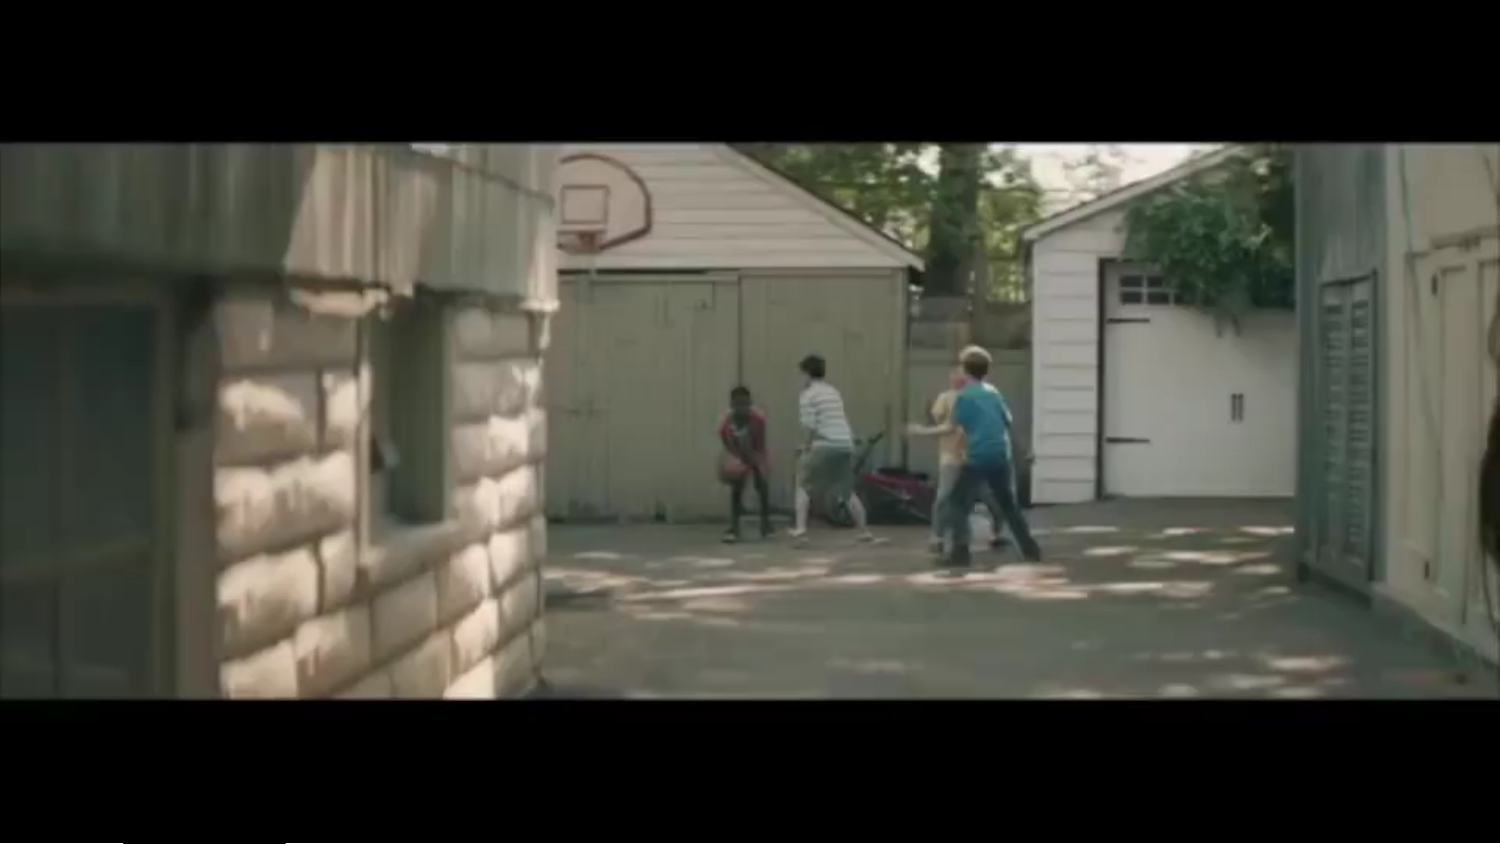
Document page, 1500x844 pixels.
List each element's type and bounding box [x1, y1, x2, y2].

text_box [0, 0, 1500, 844]
